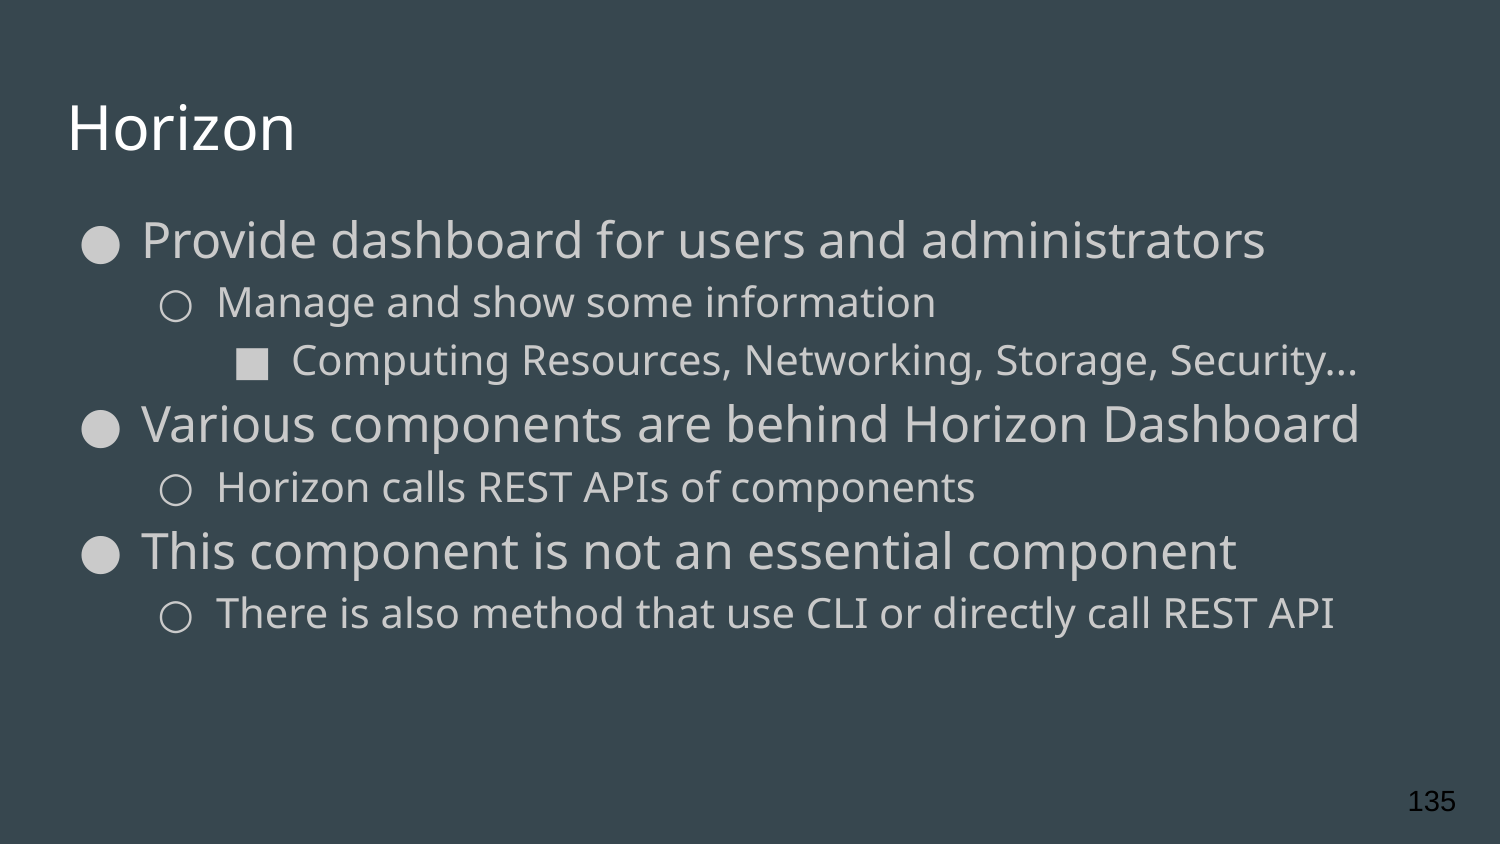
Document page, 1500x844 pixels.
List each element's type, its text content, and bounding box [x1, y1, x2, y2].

slide_number ‹#› [1392, 767, 1483, 833]
title Horizon [51, 72, 1449, 167]
list Provide dashboard for users and administrators Manage and show some information Computing Resources, Networking, Storage, Security... Various components are behind Horizon Dashboard Horizon calls REST APIs of components This component is not an essential component There is also method that use CLI or directly call REST API [51, 184, 1449, 732]
